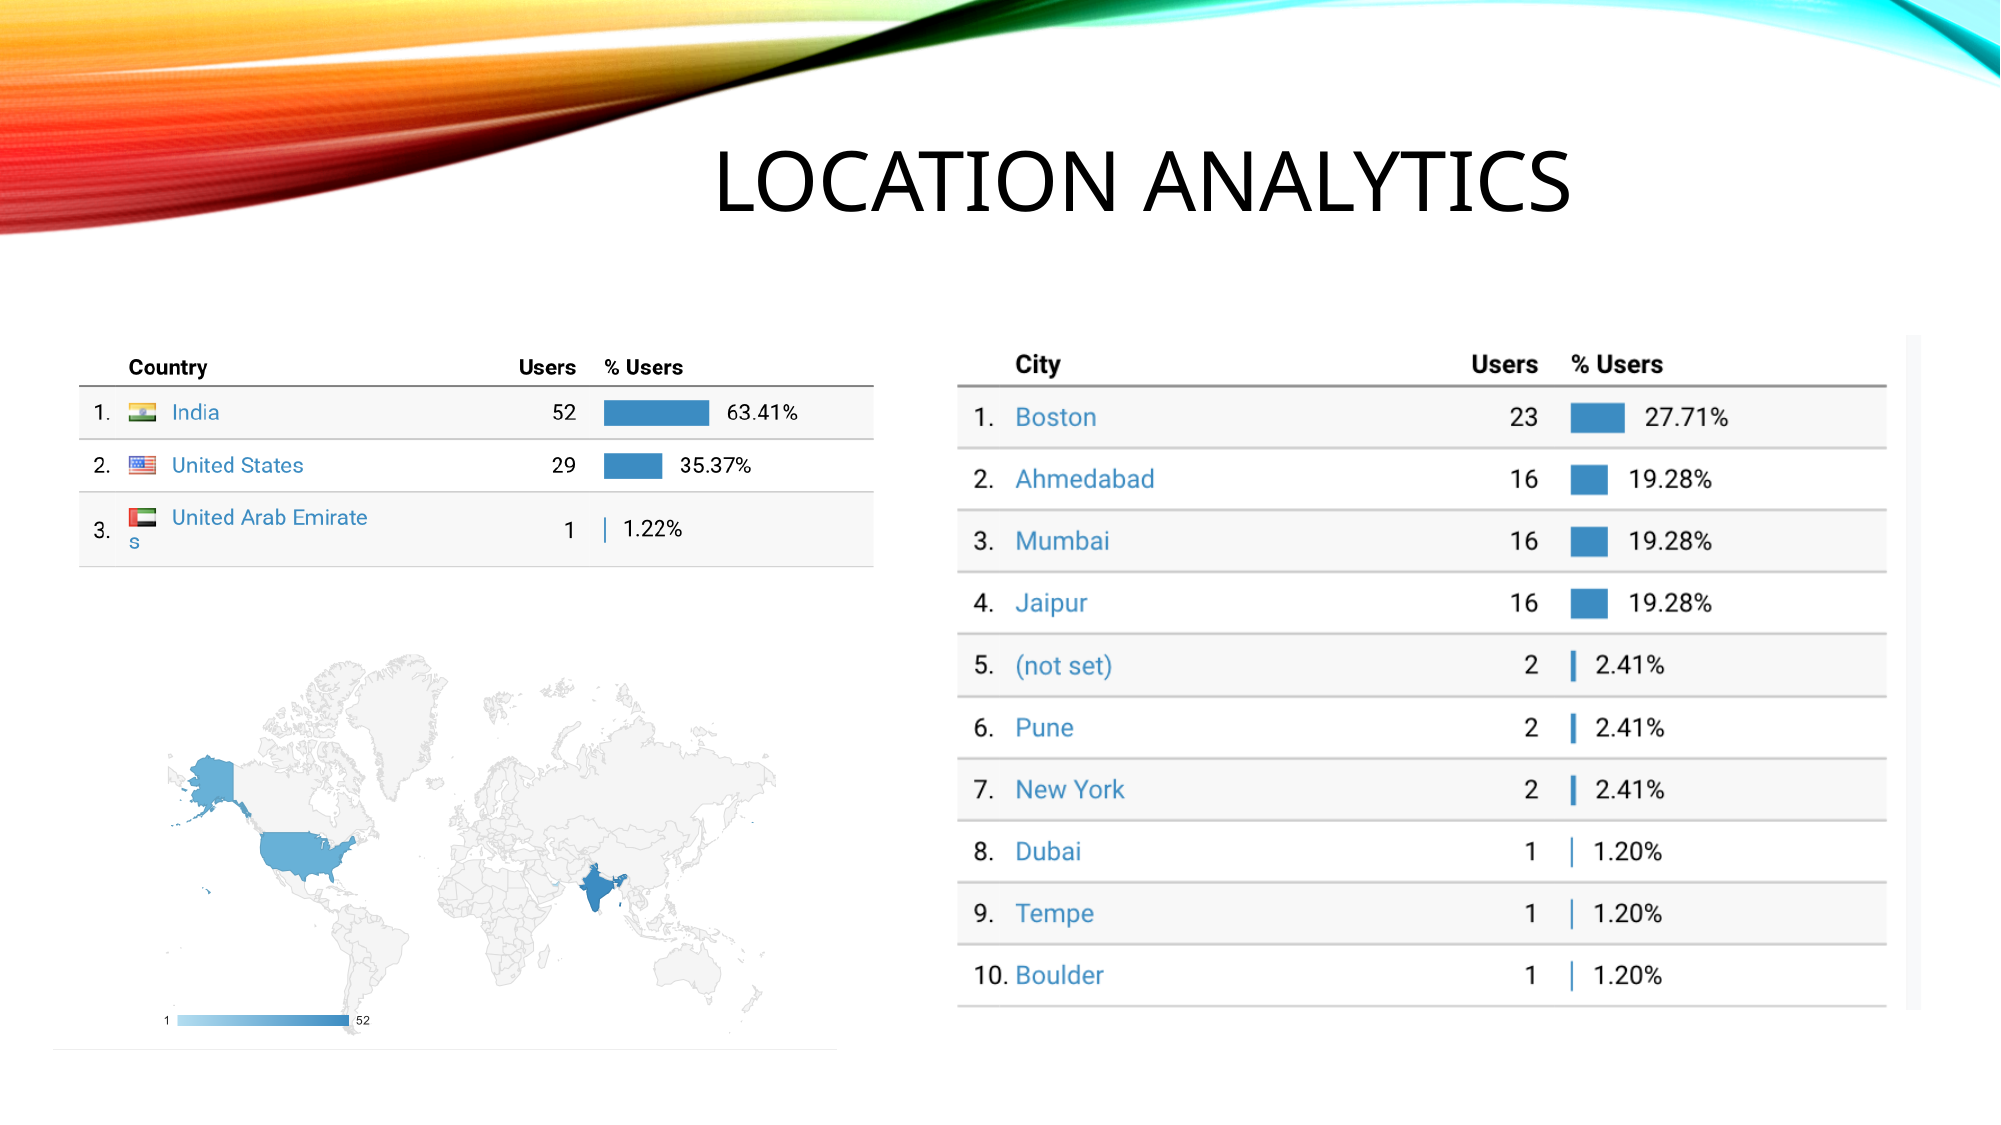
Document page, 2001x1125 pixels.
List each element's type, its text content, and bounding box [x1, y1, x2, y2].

picture [927, 335, 1922, 1010]
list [53, 335, 887, 577]
title Location Analytics [436, 78, 1850, 291]
picture [0, 0, 2000, 237]
picture [53, 621, 837, 1056]
